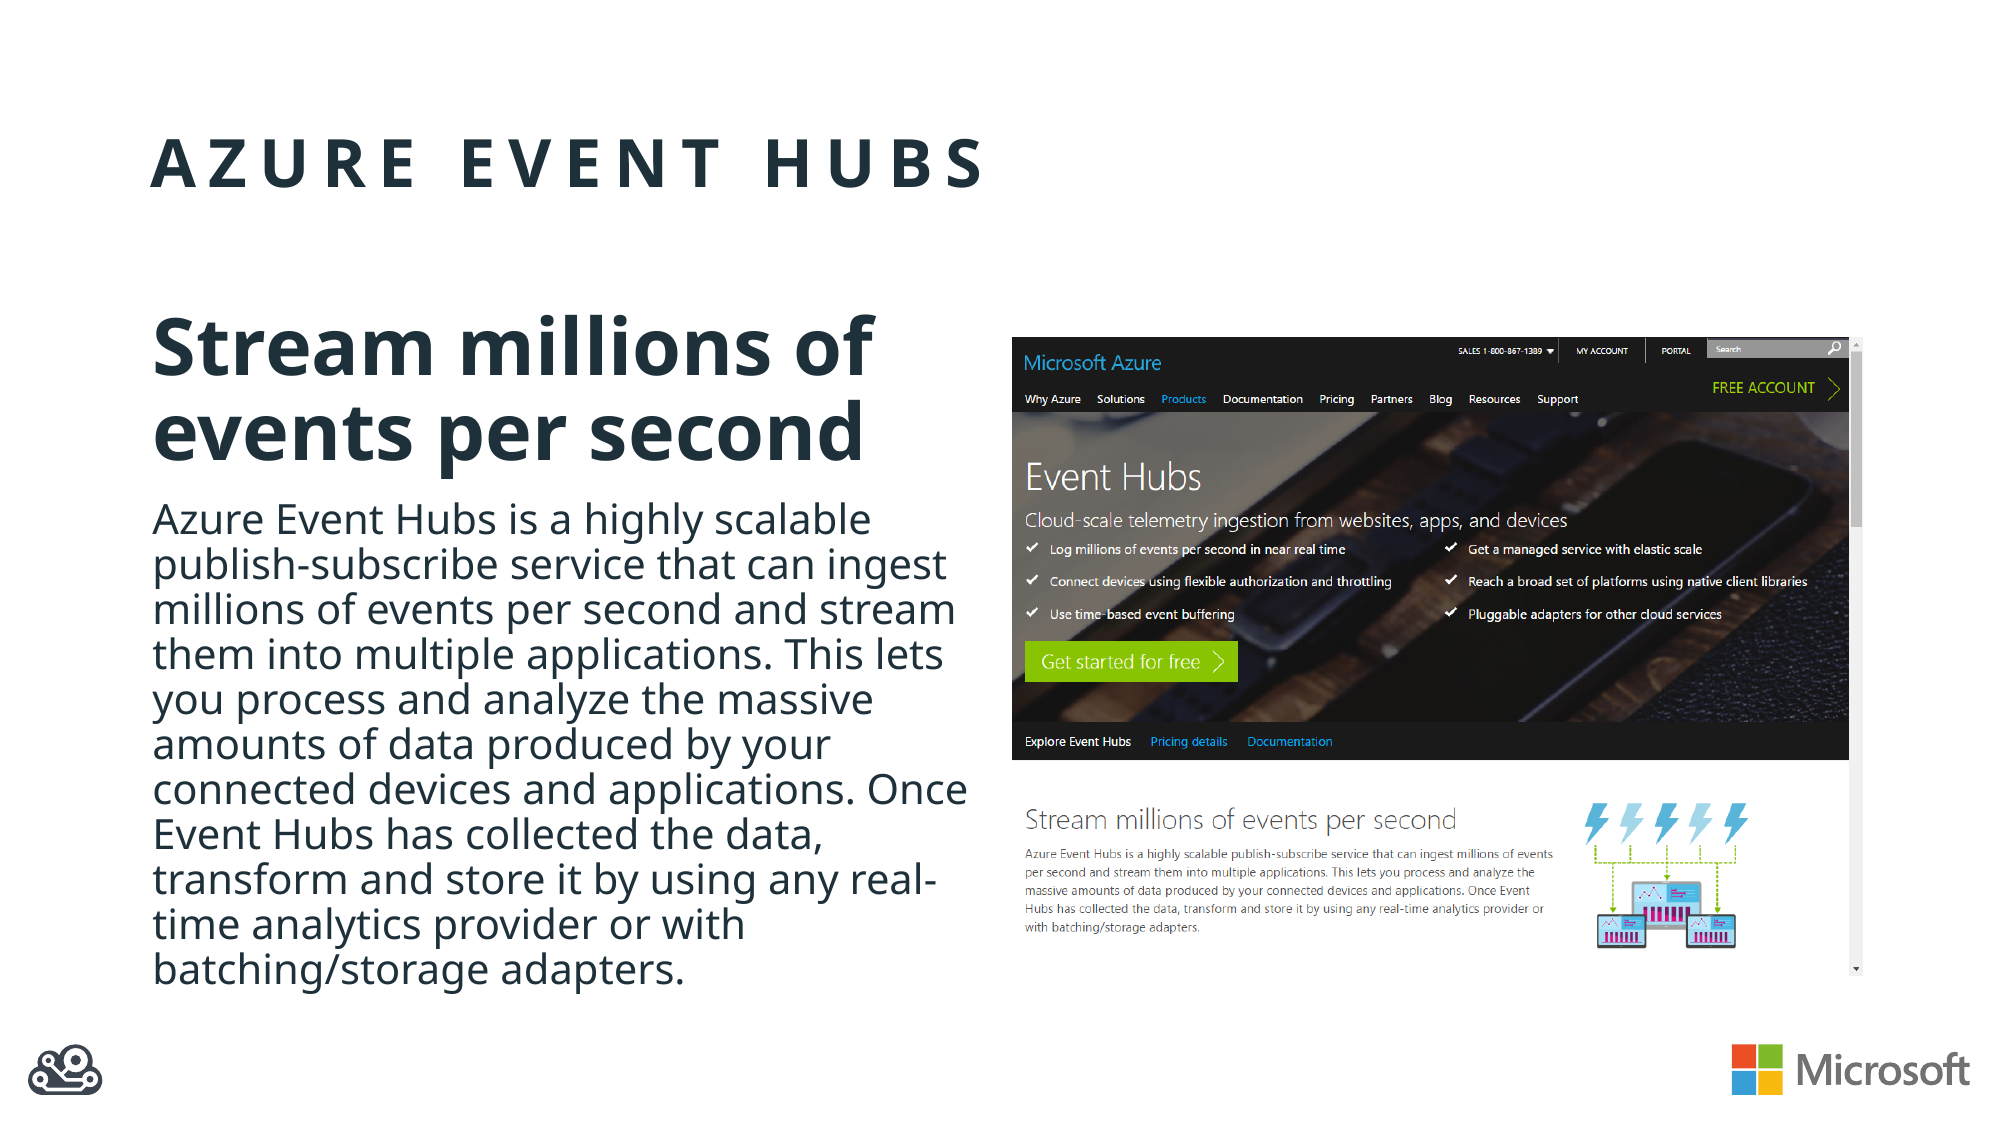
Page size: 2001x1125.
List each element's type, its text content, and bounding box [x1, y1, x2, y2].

list Stream millions of events per second Azure Event Hubs is a highly scalable publish-subscribe service that can ingest millions of events per second and stream them into multiple applications. This lets you process and analyze the massive amounts of data produced by your connected devices and applications. Once Event Hubs has collected the data, transform and store it by using any real-time analytics provider or with batching/storage adapters. [137, 299, 988, 1014]
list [1012, 337, 1863, 976]
title Azure Event Hubs [135, 57, 1860, 275]
